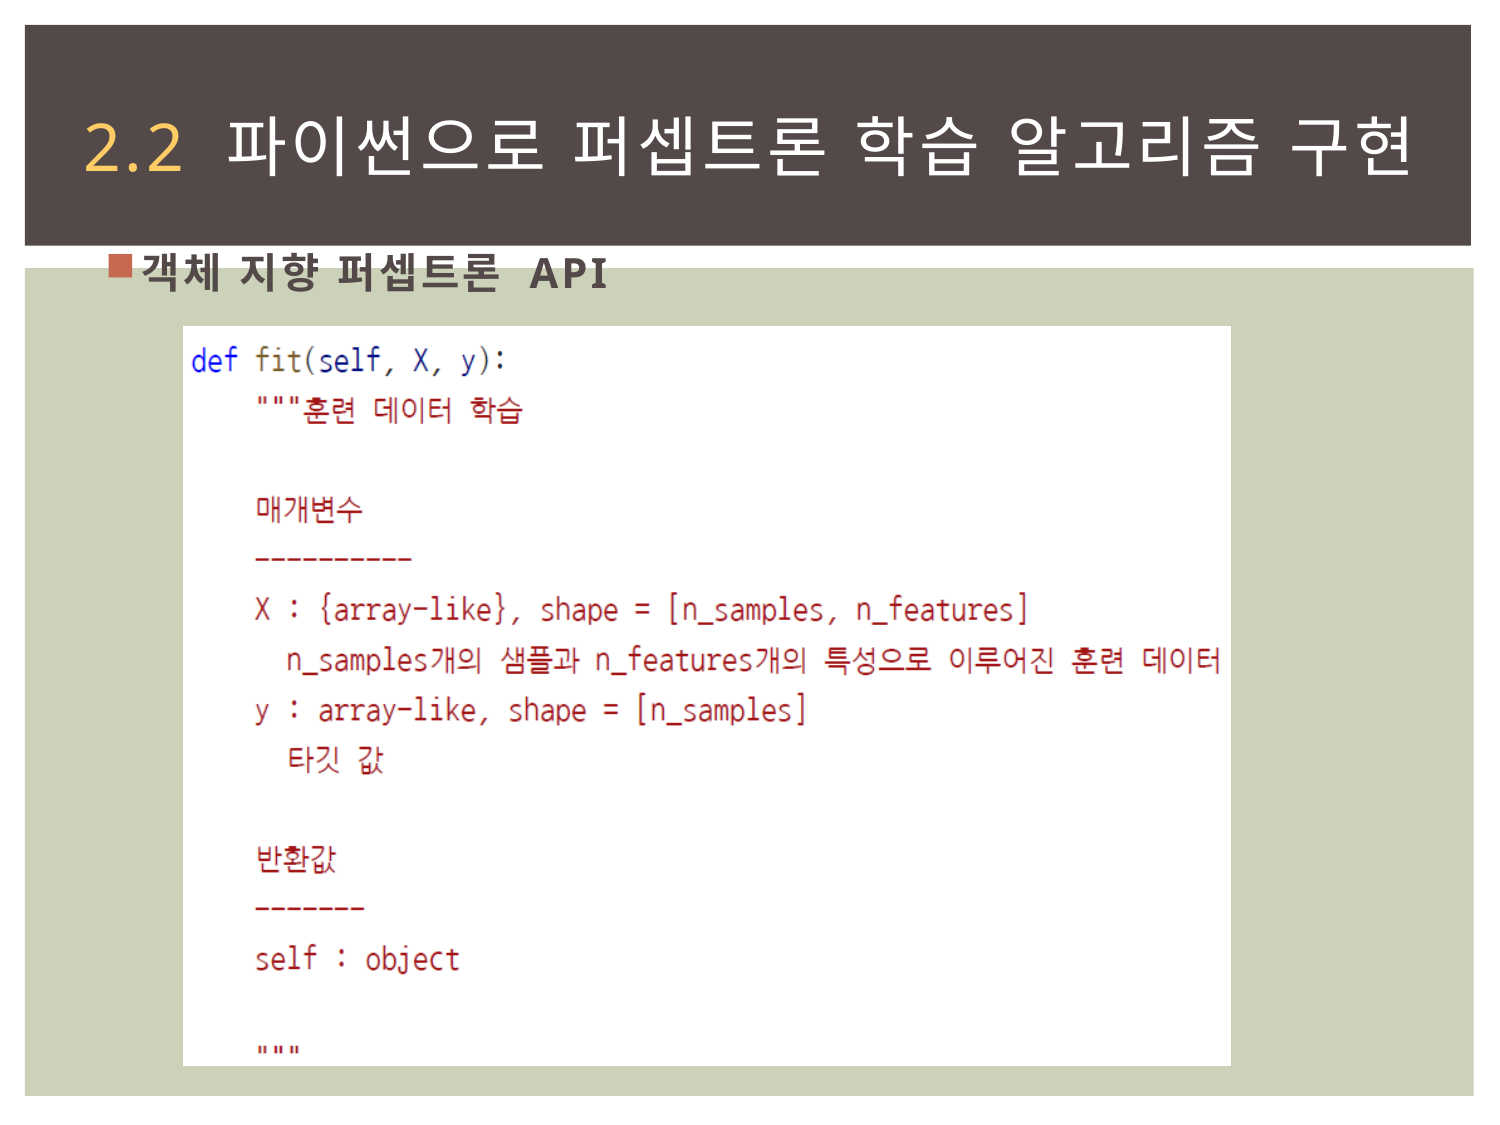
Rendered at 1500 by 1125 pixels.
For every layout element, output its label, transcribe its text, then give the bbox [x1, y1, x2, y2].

list 객체 지향 퍼셉트론 API [81, 239, 1412, 1054]
picture [182, 325, 1231, 1067]
title 2.2 파이썬으로 퍼셉트론 학습 알고리즘 구현 [62, 58, 1438, 232]
